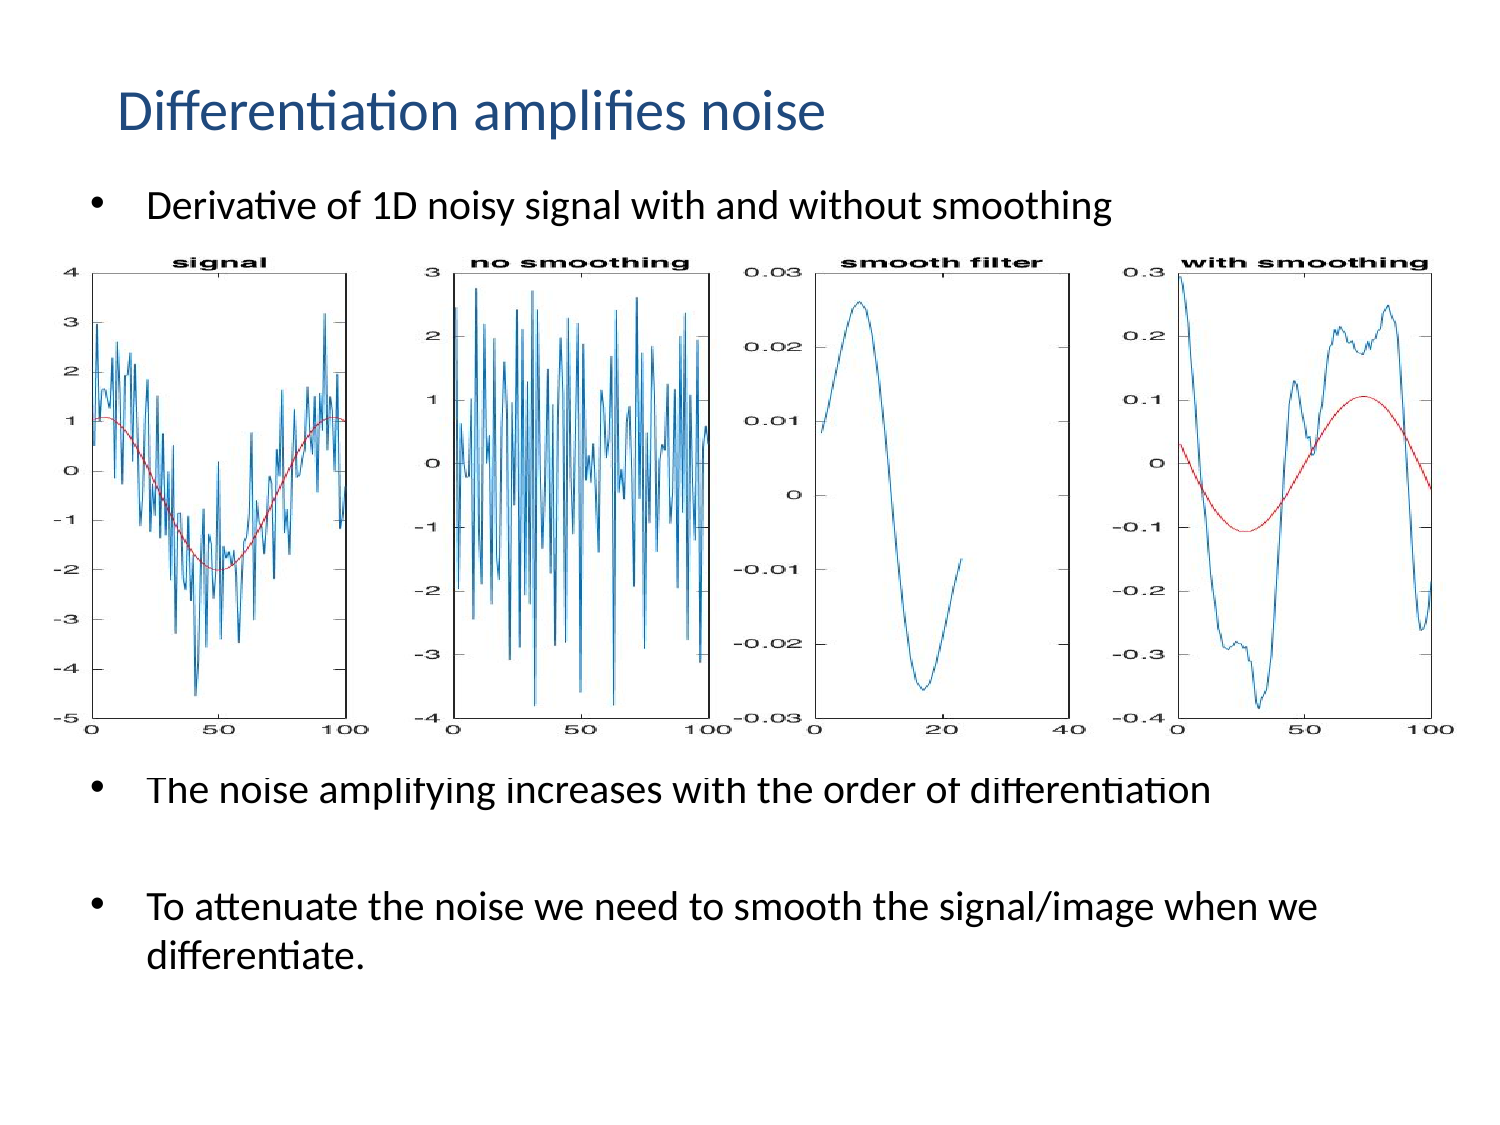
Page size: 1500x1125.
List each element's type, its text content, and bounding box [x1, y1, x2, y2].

list Derivative of 1D noisy signal with and without smoothing The noise amplifying increases with the order of differentiation To attenuate the noise we need to smooth the signal/image when we differentiate. [75, 789, 1425, 1005]
title Differentiation amplifies noise [75, 45, 870, 169]
picture [0, 232, 1500, 778]
list Derivative of 1D noisy signal with and without smoothing The noise amplifying increases with the order of differentiation To attenuate the noise we need to smooth the signal/image when we differentiate. [75, 169, 1425, 232]
